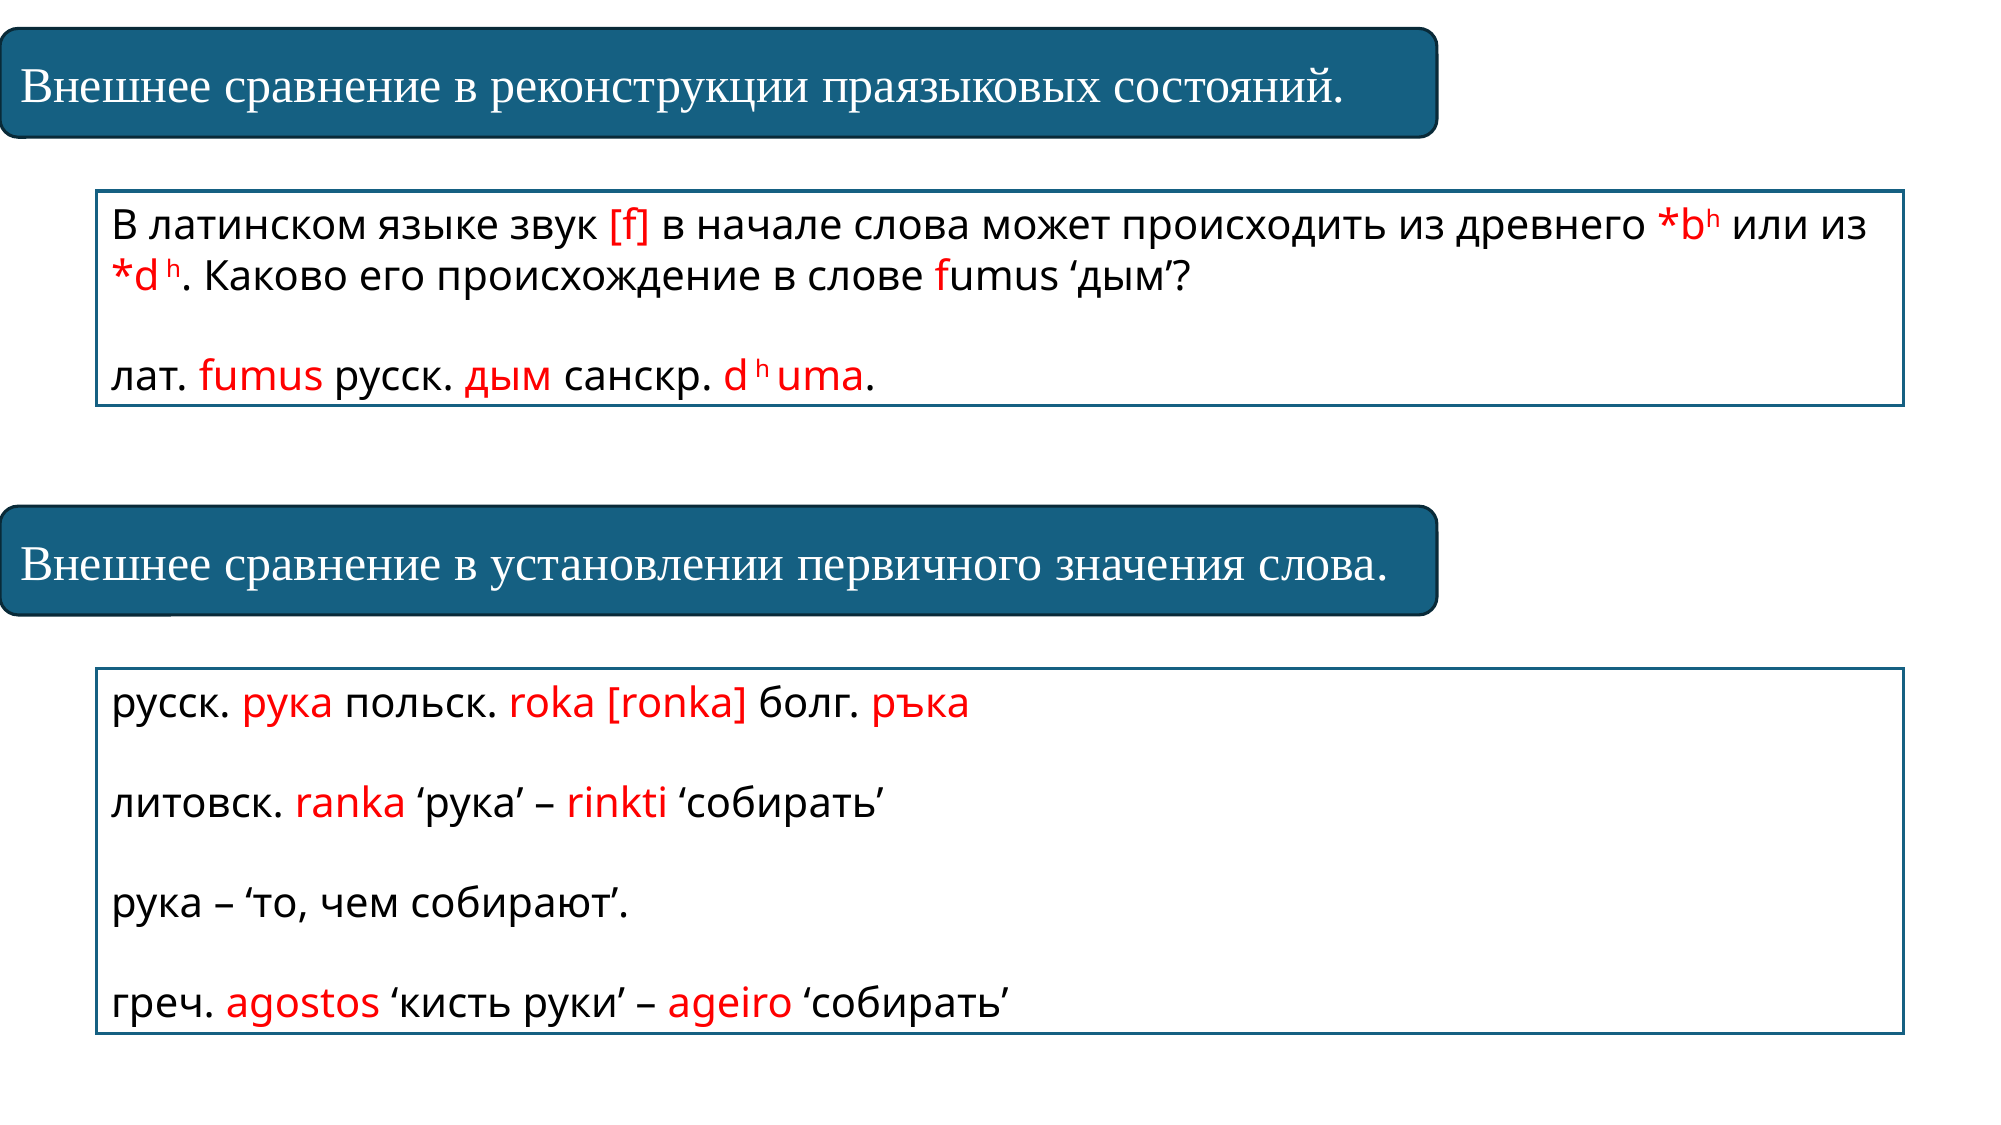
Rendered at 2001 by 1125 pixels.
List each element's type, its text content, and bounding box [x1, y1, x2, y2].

text_box Внешнее сравнение в реконструкции праязыковых состояний. [0, 26, 1439, 139]
text_box Внешнее сравнение в установлении первичного значения слова. [0, 504, 1439, 617]
text_box русск. рука польск. roka [ronka] болг. ръка литовск. ranka ‘рука’ – rinkti ‘собирать’ рука – ‘то, чем собирают’. греч. agostos ‘кисть руки’ – ageiro ‘собирать’ [95, 667, 1905, 1035]
text_box В латинском языке звук [f] в начале слова может происходить из древнего *bh или из *d h. Каково его происхождение в слове fumus ‘дым’? лат. fumus русск. дым санскр. d h uma. [95, 189, 1905, 407]
